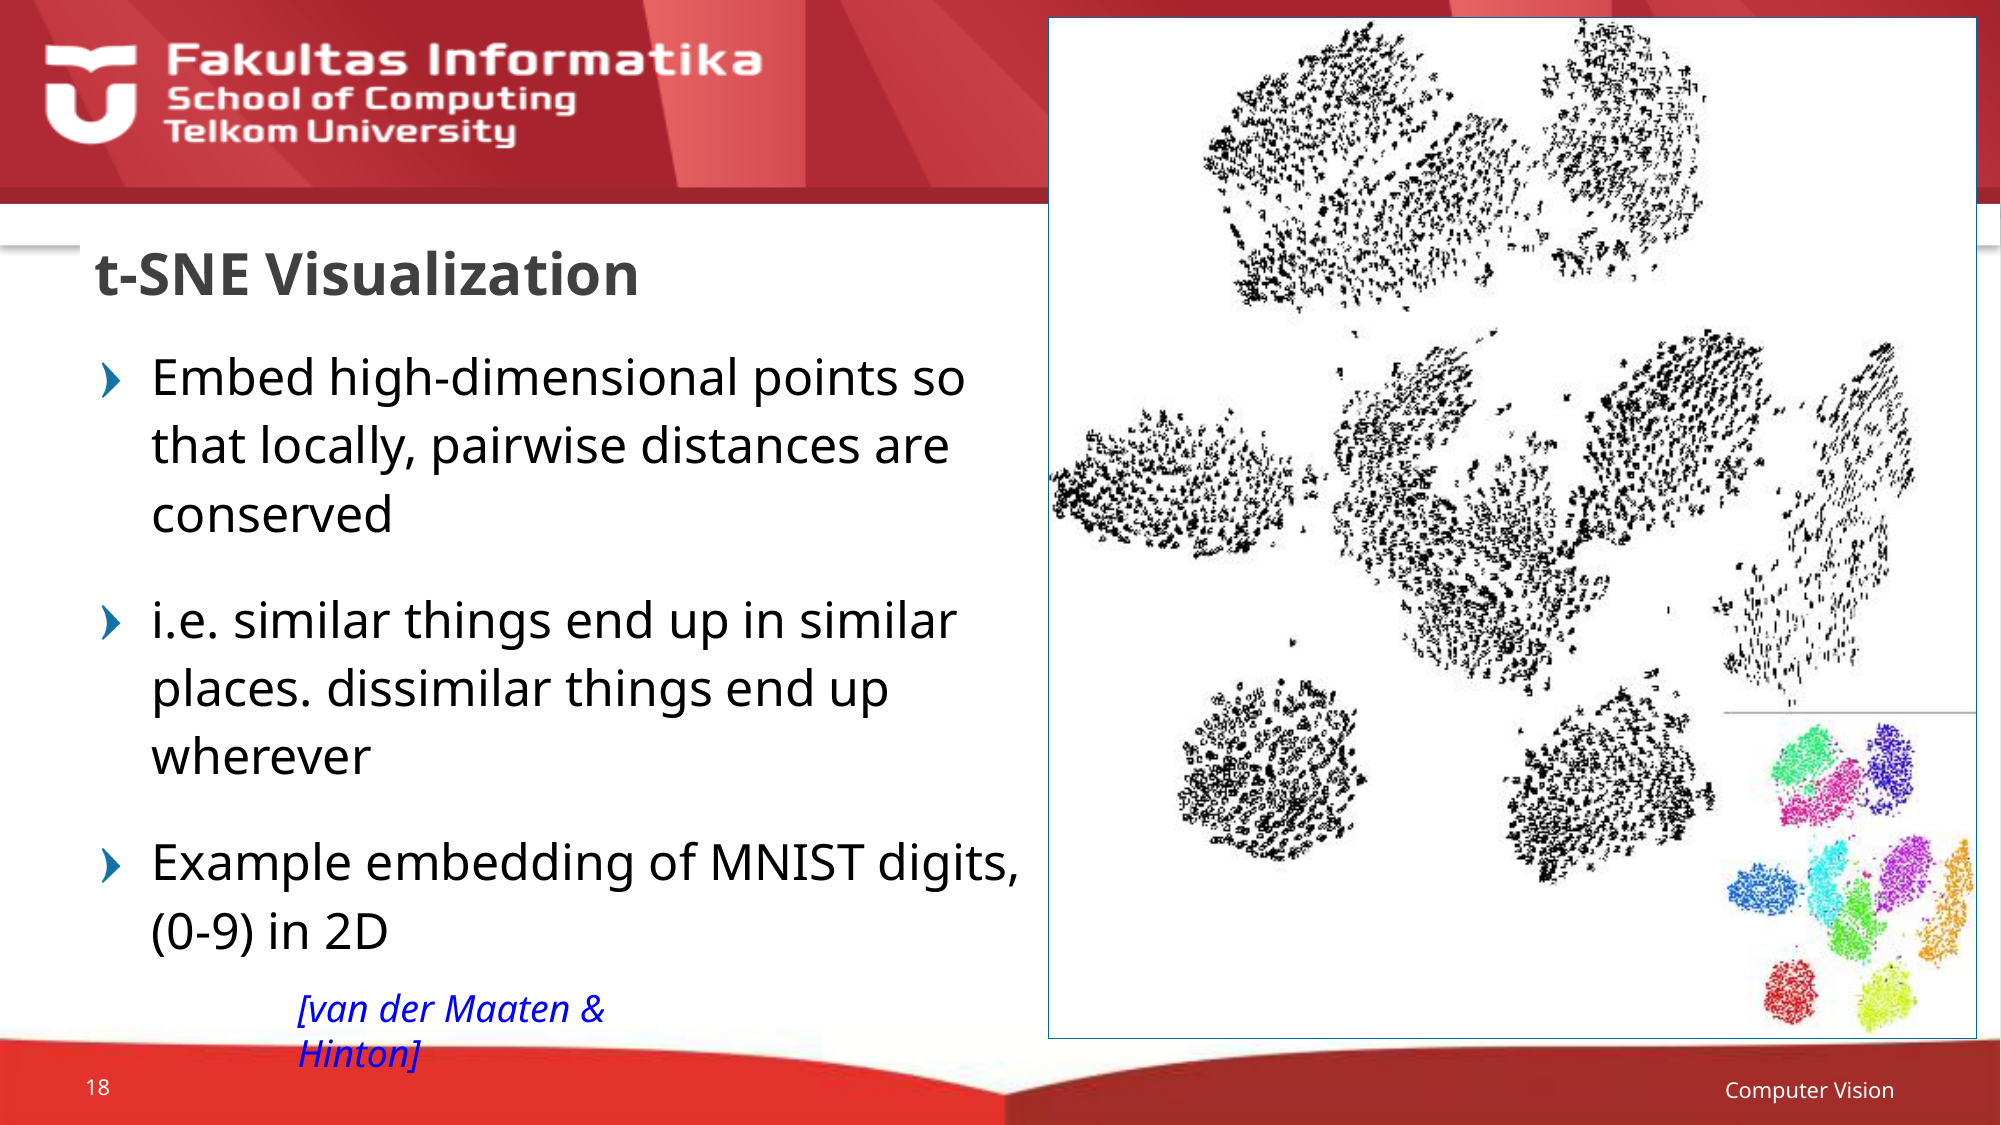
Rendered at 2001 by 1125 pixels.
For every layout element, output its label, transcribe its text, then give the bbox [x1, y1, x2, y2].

picture [95, 594, 124, 642]
picture [0, 0, 2001, 1125]
text_box [van der Maaten & Hinton] [282, 977, 753, 1083]
title t-SNE Visualization [79, 219, 1043, 325]
slide_number 18 [85, 1058, 164, 1119]
picture [95, 351, 124, 400]
list Embed high-dimensional points so that locally, pairwise distances are conserved i.e. similar things end up in similar places. dissimilar things end up wherever Example embedding of MNIST digits, (0-9) in 2D [80, 329, 1043, 990]
list Computer Vision [1185, 1058, 1911, 1119]
picture [95, 837, 124, 885]
